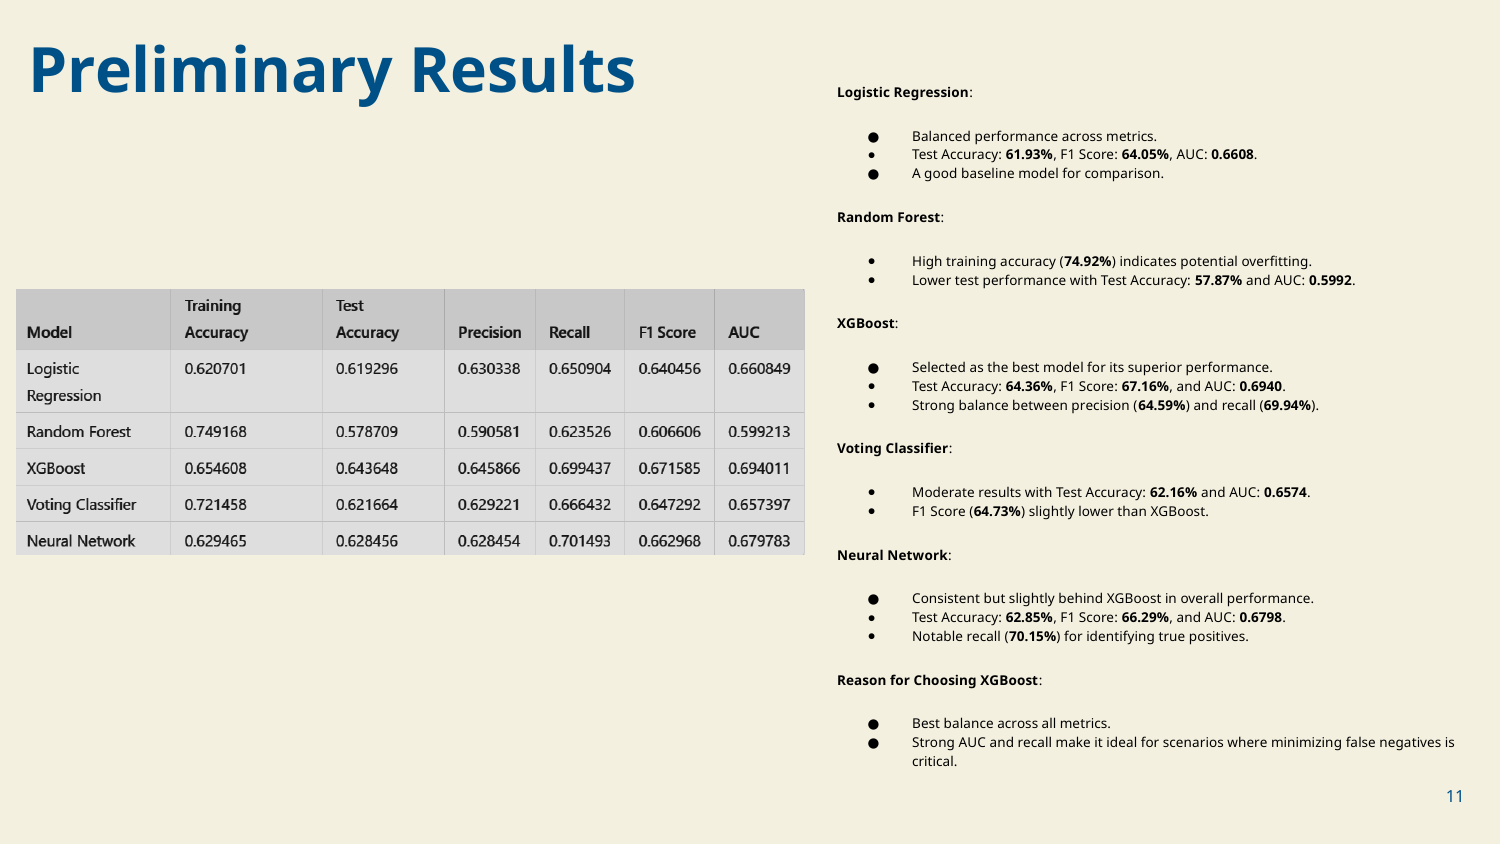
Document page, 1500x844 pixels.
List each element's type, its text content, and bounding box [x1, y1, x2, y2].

picture [15, 288, 805, 555]
list Logistic Regression: Balanced performance across metrics. Test Accuracy: 61.93%, F1 Score: 64.05%, AUC: 0.6608. A good baseline model for comparison. Random Forest: High training accuracy (74.92%) indicates potential overfitting. Lower test performance with Test Accuracy: 57.87% and AUC: 0.5992. XGBoost: Selected as the best model for its superior performance. Test Accuracy: 64.36%, F1 Score: 67.16%, and AUC: 0.6940. Strong balance between precision (64.59%) and recall (69.94%). Voting Classifier: Moderate results with Test Accuracy: 62.16% and AUC: 0.6574. F1 Score (64.73%) slightly lower than XGBoost. Neural Network: Consistent but slightly behind XGBoost in overall performance. Test Accuracy: 62.85%, F1 Score: 66.29%, and AUC: 0.6798. Notable recall (70.15%) for identifying true positives. Reason for Choosing XGBoost: Best balance across all metrics. Strong AUC and recall make it ideal for scenarios where minimizing false negatives is critical. [822, 66, 1479, 627]
slide_number ‹#› [1389, 764, 1480, 830]
title Preliminary Results [13, 23, 1412, 117]
